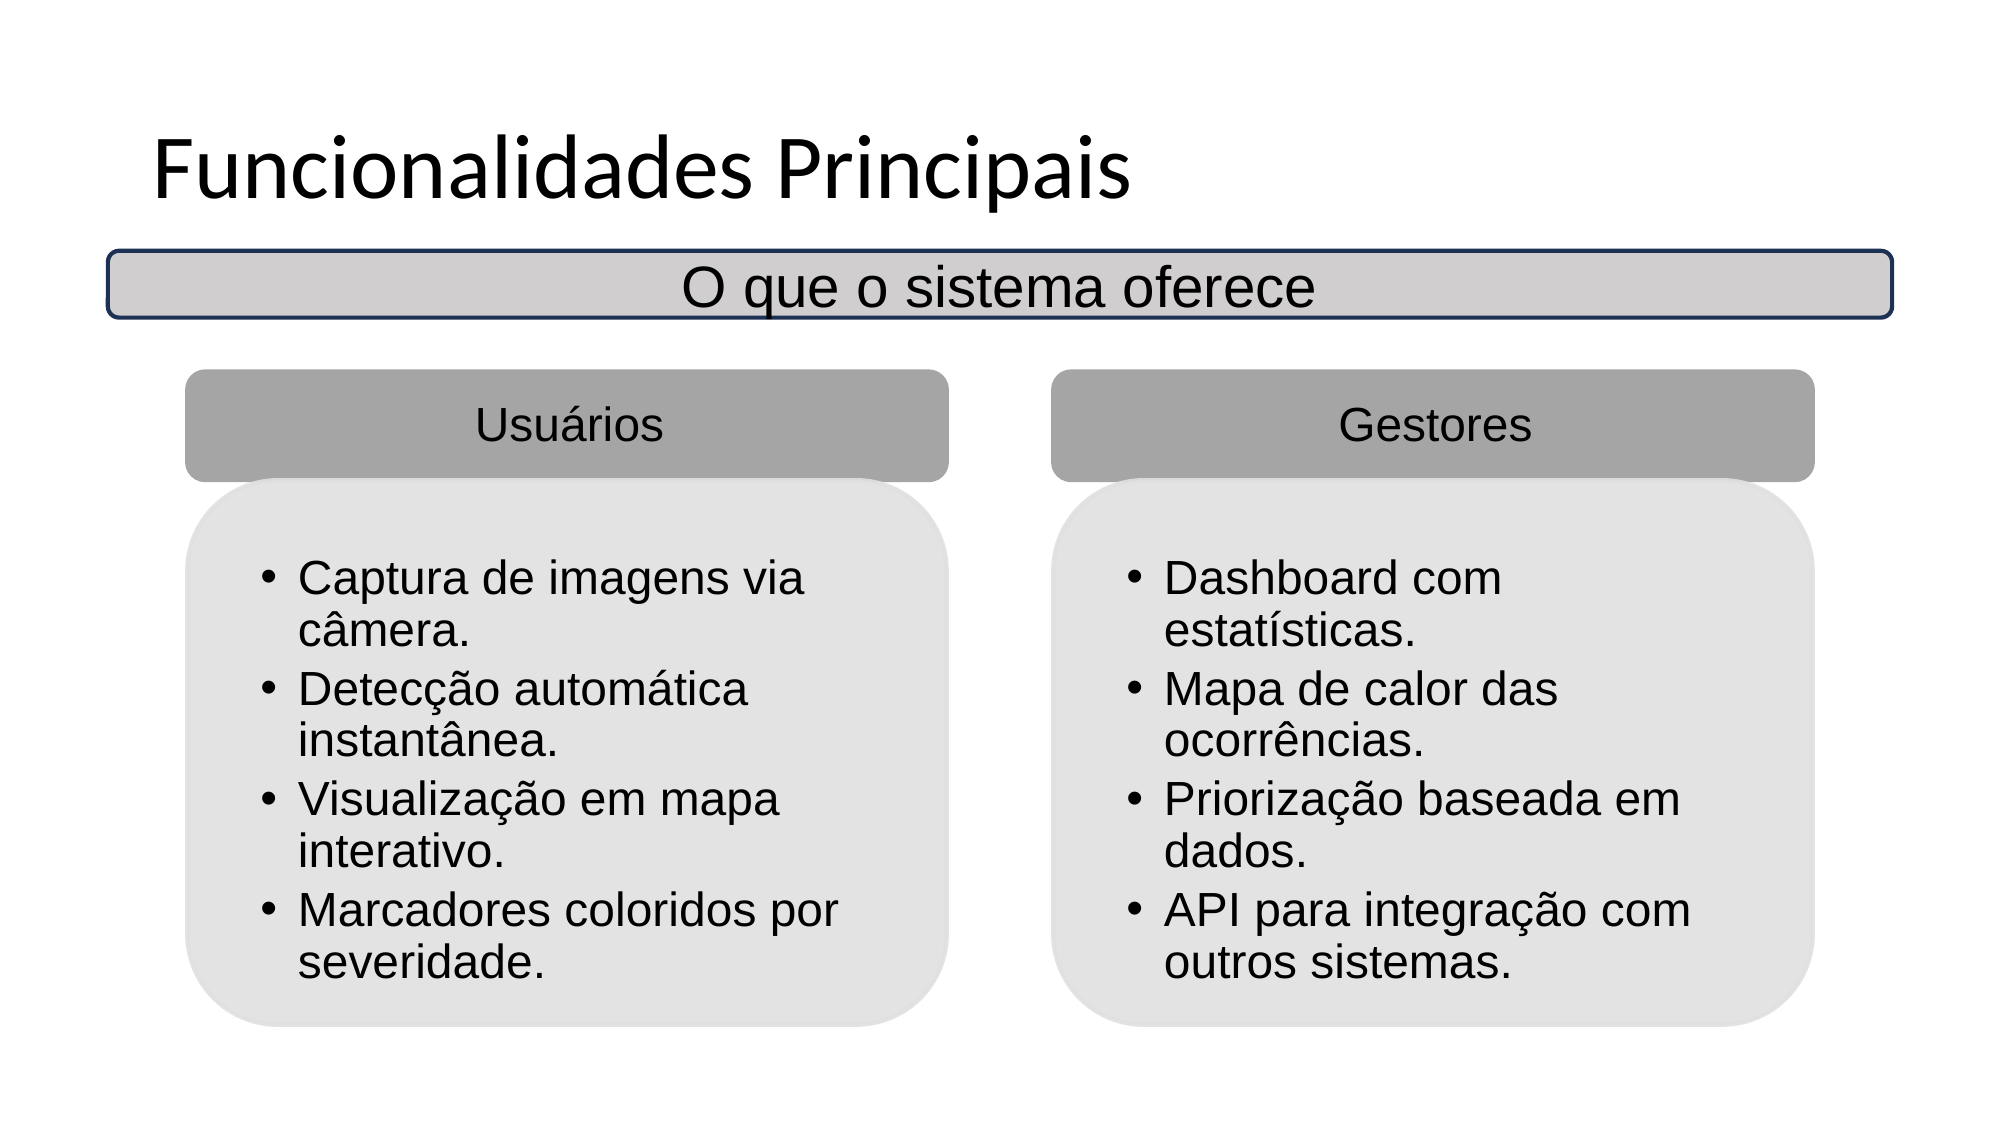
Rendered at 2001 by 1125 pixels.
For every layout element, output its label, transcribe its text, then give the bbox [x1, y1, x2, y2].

title Funcionalidades Principais [137, 59, 1863, 248]
text_box O que o sistema oferece [105, 248, 1895, 320]
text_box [186, 357, 1813, 1039]
